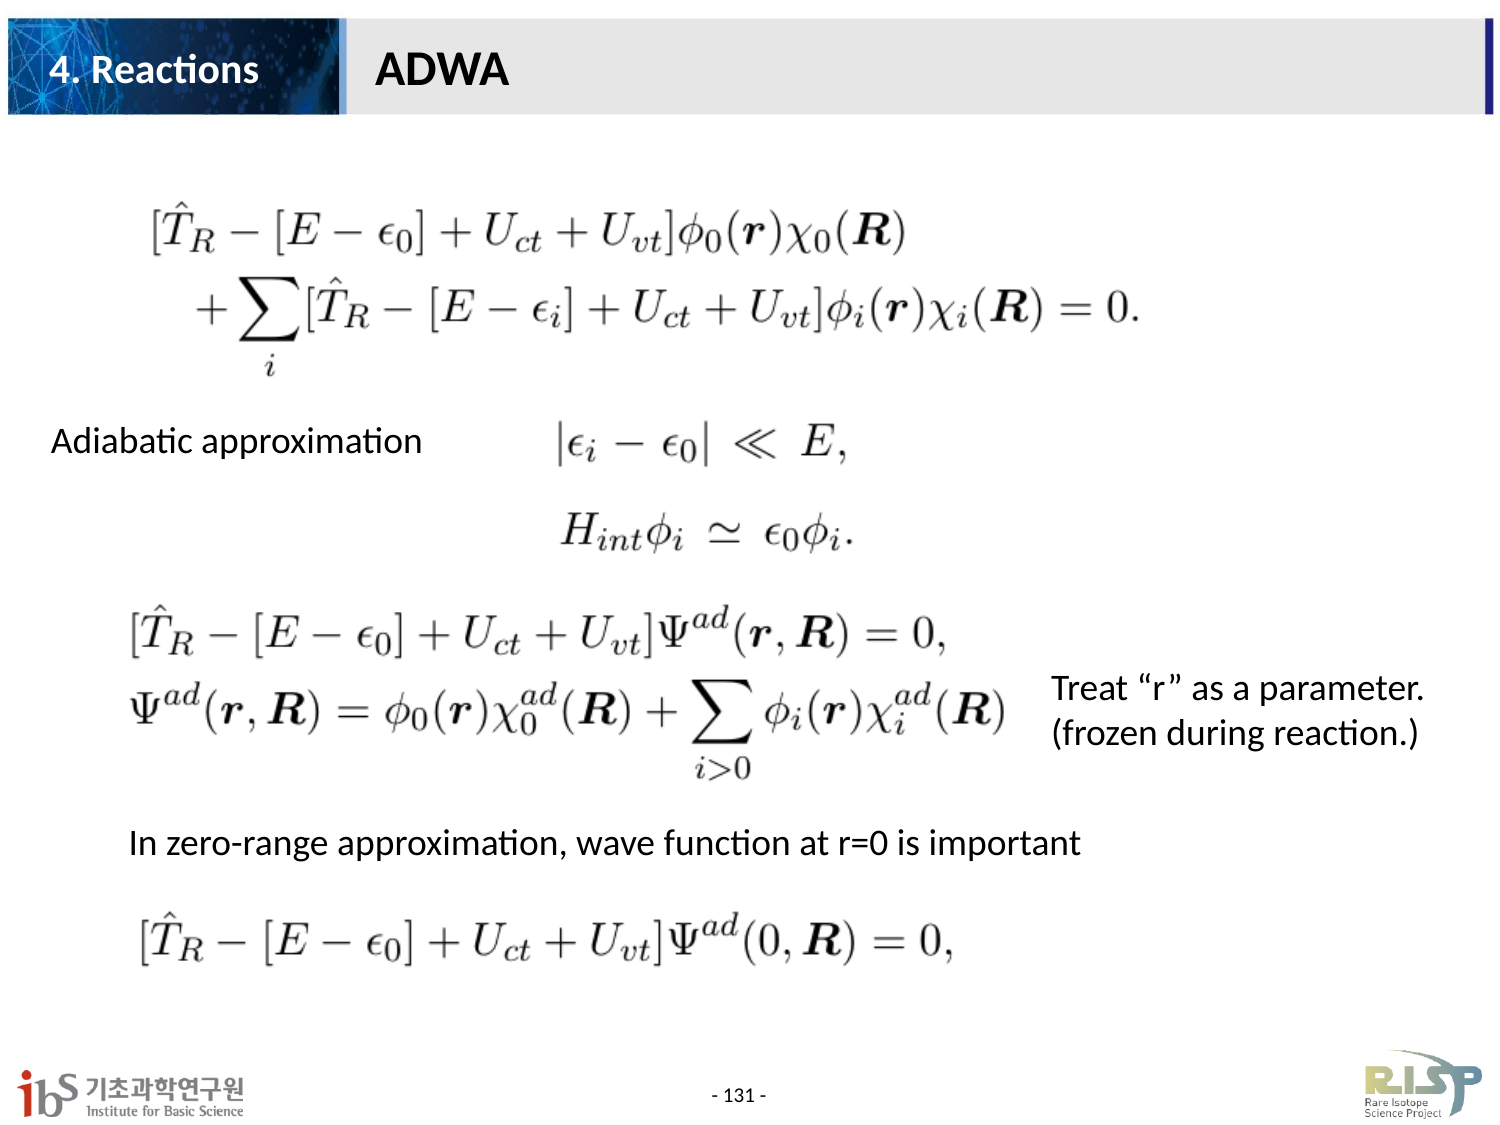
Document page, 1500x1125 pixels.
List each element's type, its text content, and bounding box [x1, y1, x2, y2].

picture [135, 172, 1150, 392]
picture [2, 10, 1500, 130]
picture [111, 882, 964, 991]
picture [1364, 1049, 1482, 1119]
text_box Adiabatic approximation [36, 408, 438, 469]
text_box In zero-range approximation, wave function at r=0 is important [113, 810, 1106, 871]
picture [98, 575, 1029, 799]
picture [549, 494, 862, 560]
picture [17, 1070, 243, 1117]
text_box Treat “r” as a parameter. (frozen during reaction.) [1036, 655, 1452, 761]
picture [537, 405, 850, 473]
